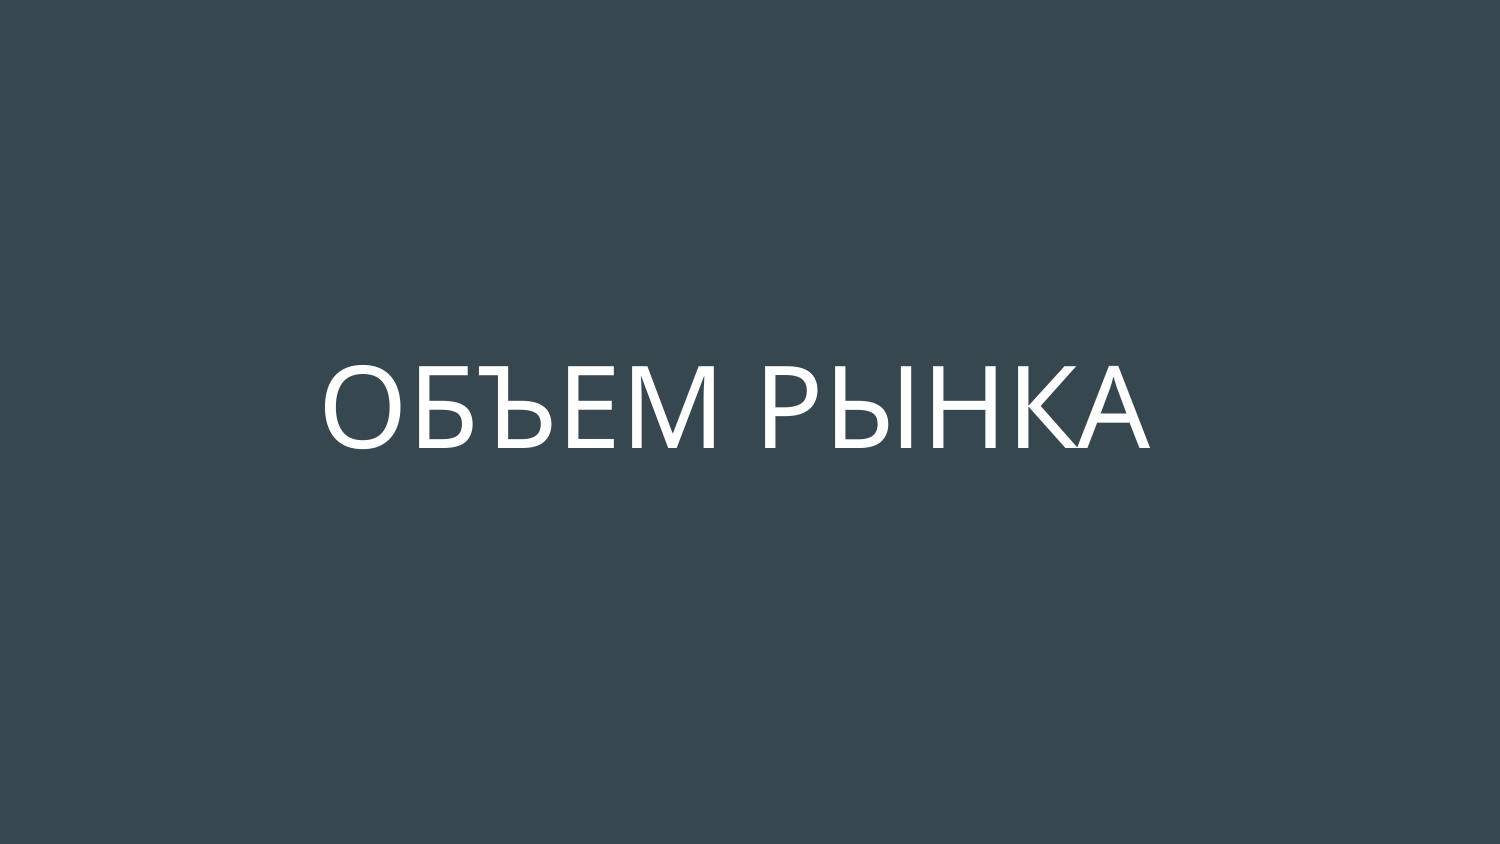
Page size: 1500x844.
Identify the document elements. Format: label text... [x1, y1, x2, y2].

text_box ОБЪЕМ РЫНКА [0, 318, 1500, 624]
